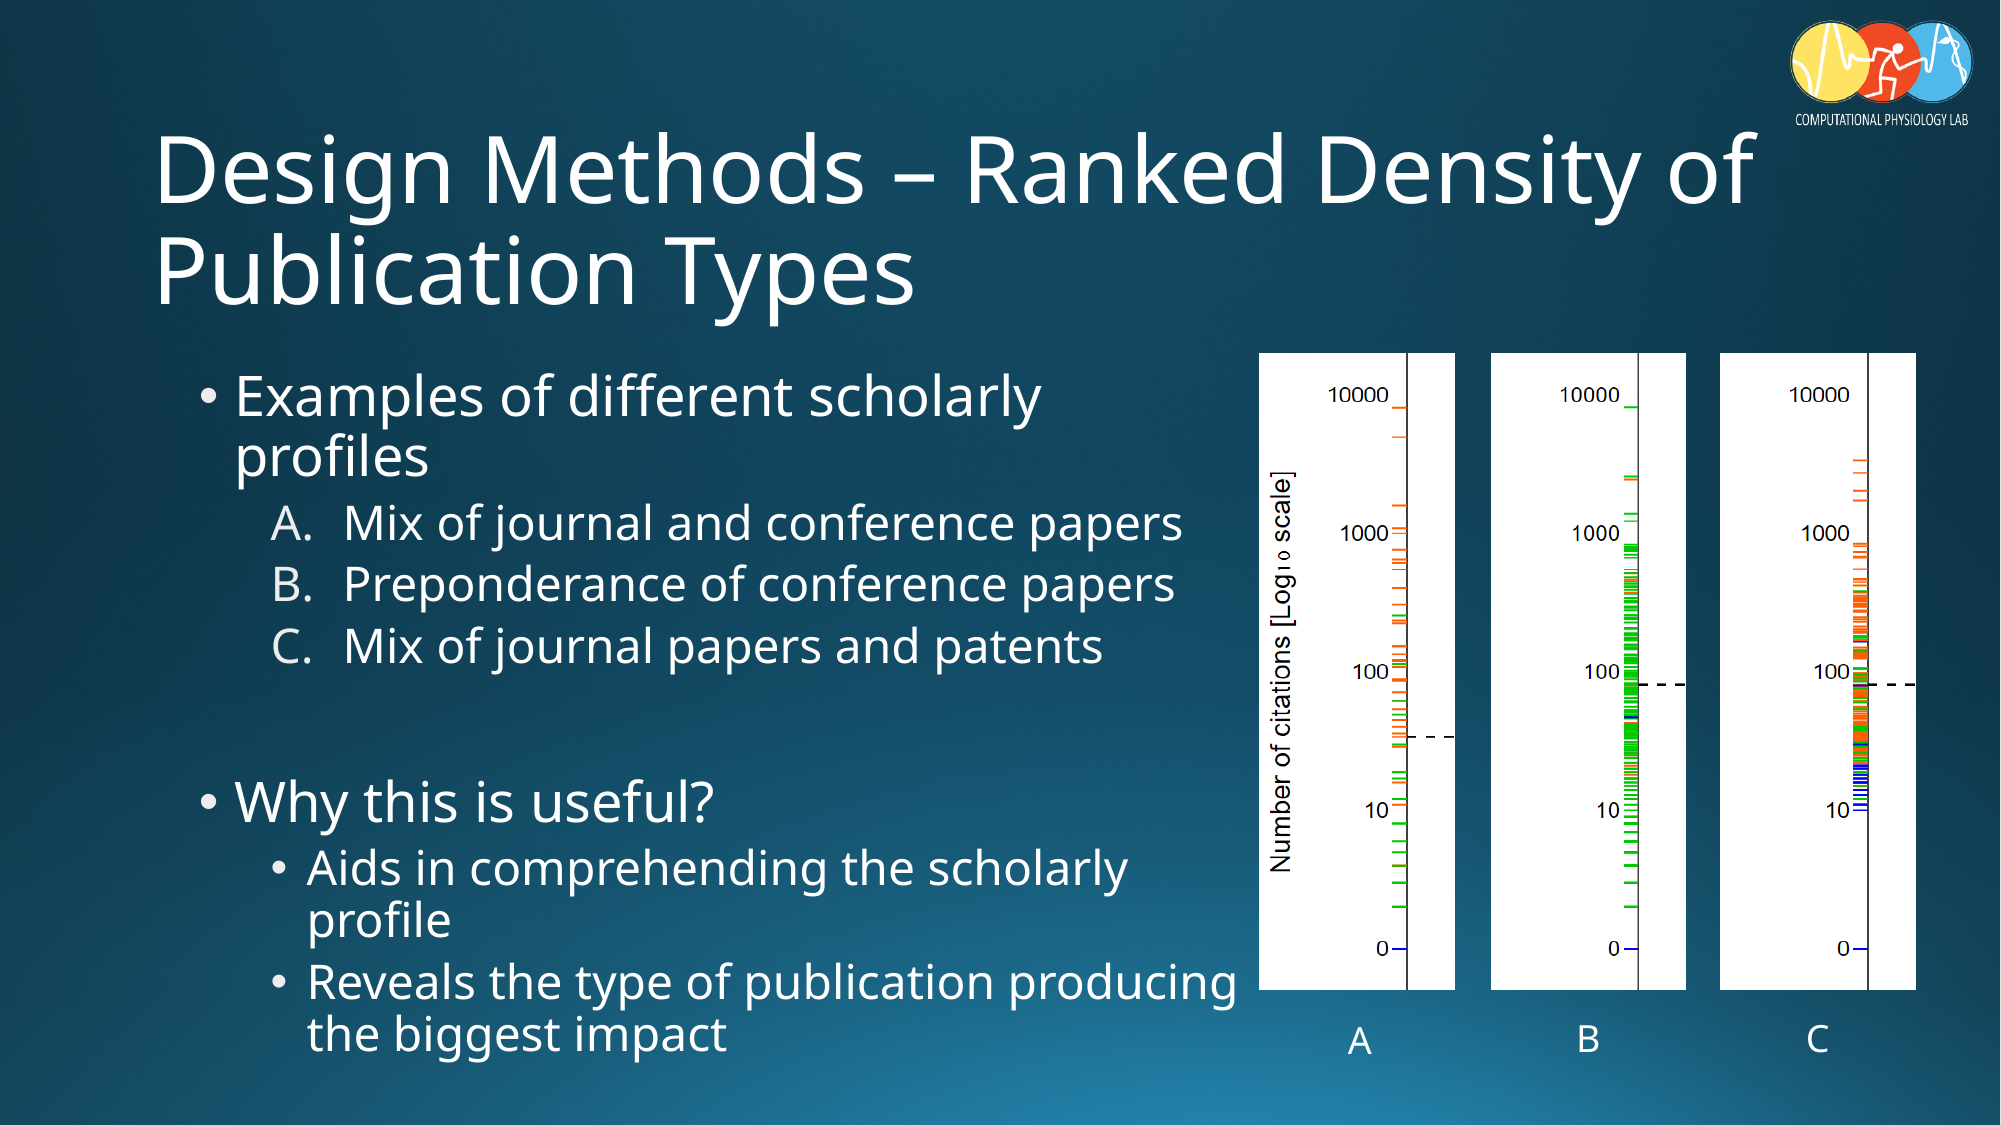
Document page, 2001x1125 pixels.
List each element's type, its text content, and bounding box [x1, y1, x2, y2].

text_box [1720, 353, 1916, 1059]
picture [0, 0, 2001, 1125]
title Design Methods – Ranked Density of Publication Types [137, 114, 1863, 333]
list Examples of different scholarly profiles Mix of journal and conference papers Preponderance of conference papers Mix of journal papers and patents Why this is useful? Aids in comprehending the scholarly profile Reveals the type of publication producing the biggest impact [183, 360, 1260, 1075]
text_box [1259, 353, 1455, 1061]
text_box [1490, 353, 1686, 1059]
